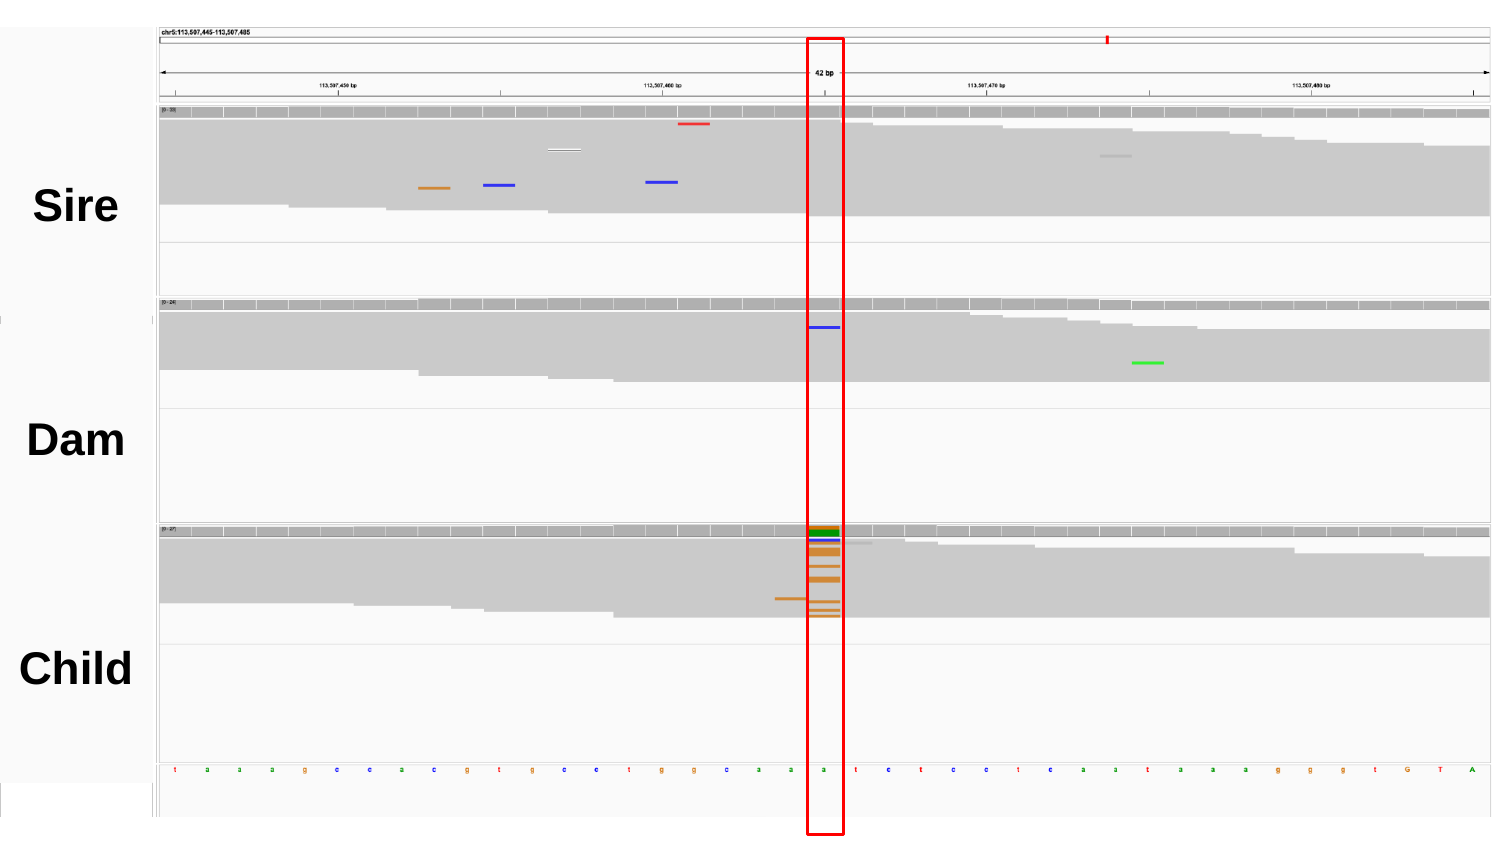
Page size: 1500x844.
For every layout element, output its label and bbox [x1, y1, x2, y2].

text_box [807, 825, 844, 835]
picture [0, 26, 1500, 817]
